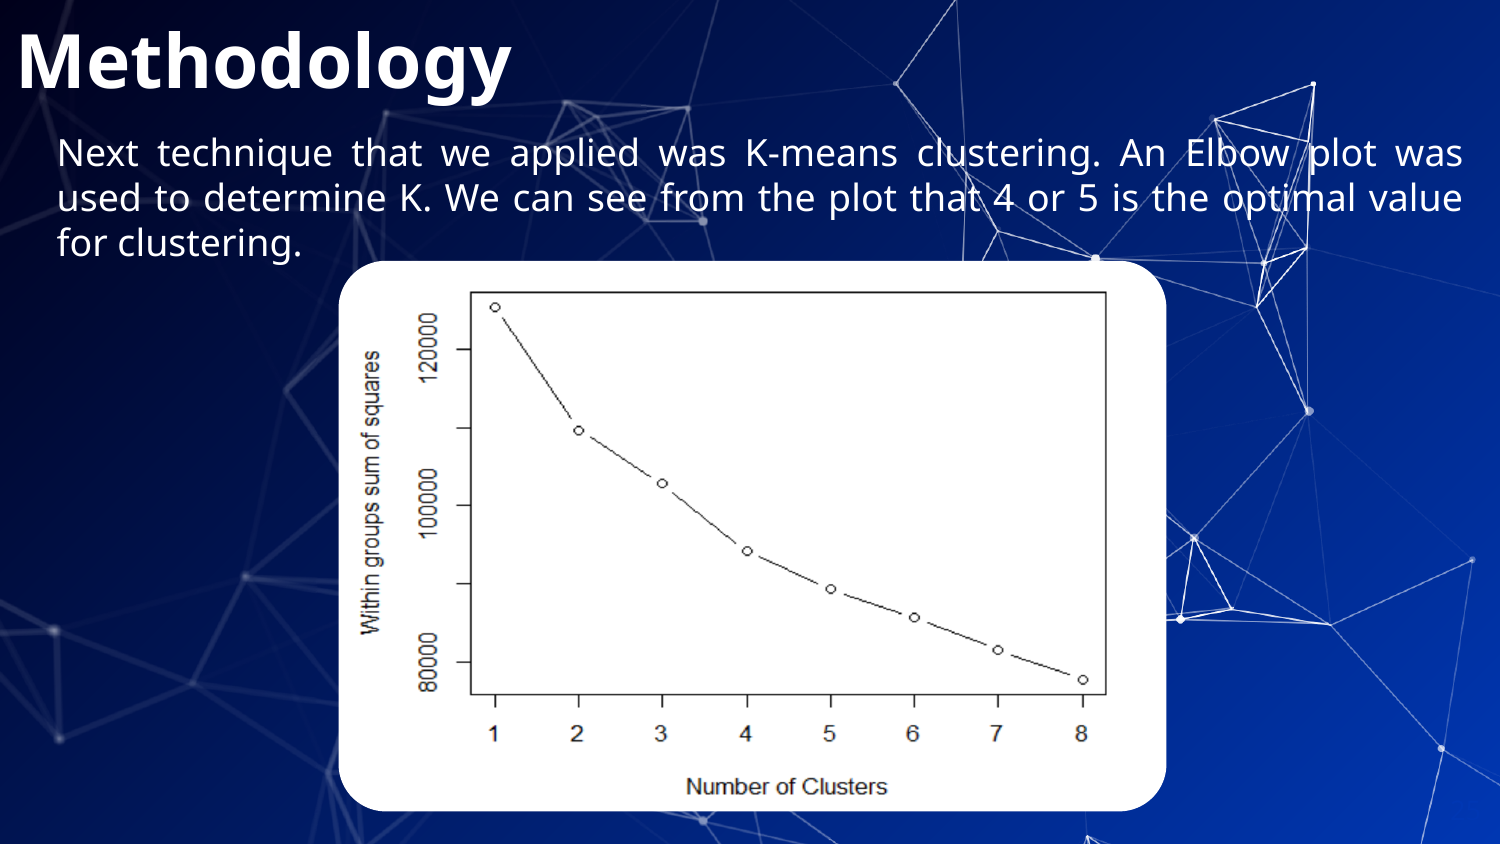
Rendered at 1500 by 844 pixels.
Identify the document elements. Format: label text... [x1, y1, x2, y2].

slide_number 25 [1391, 779, 1482, 844]
title Methodology [15, 10, 1004, 104]
list Next technique that we applied was K-means clustering. An Elbow plot was used to determine K. We can see from the plot that 4 or 5 is the optimal value for clustering. [39, 128, 1465, 681]
picture [0, 0, 1500, 844]
